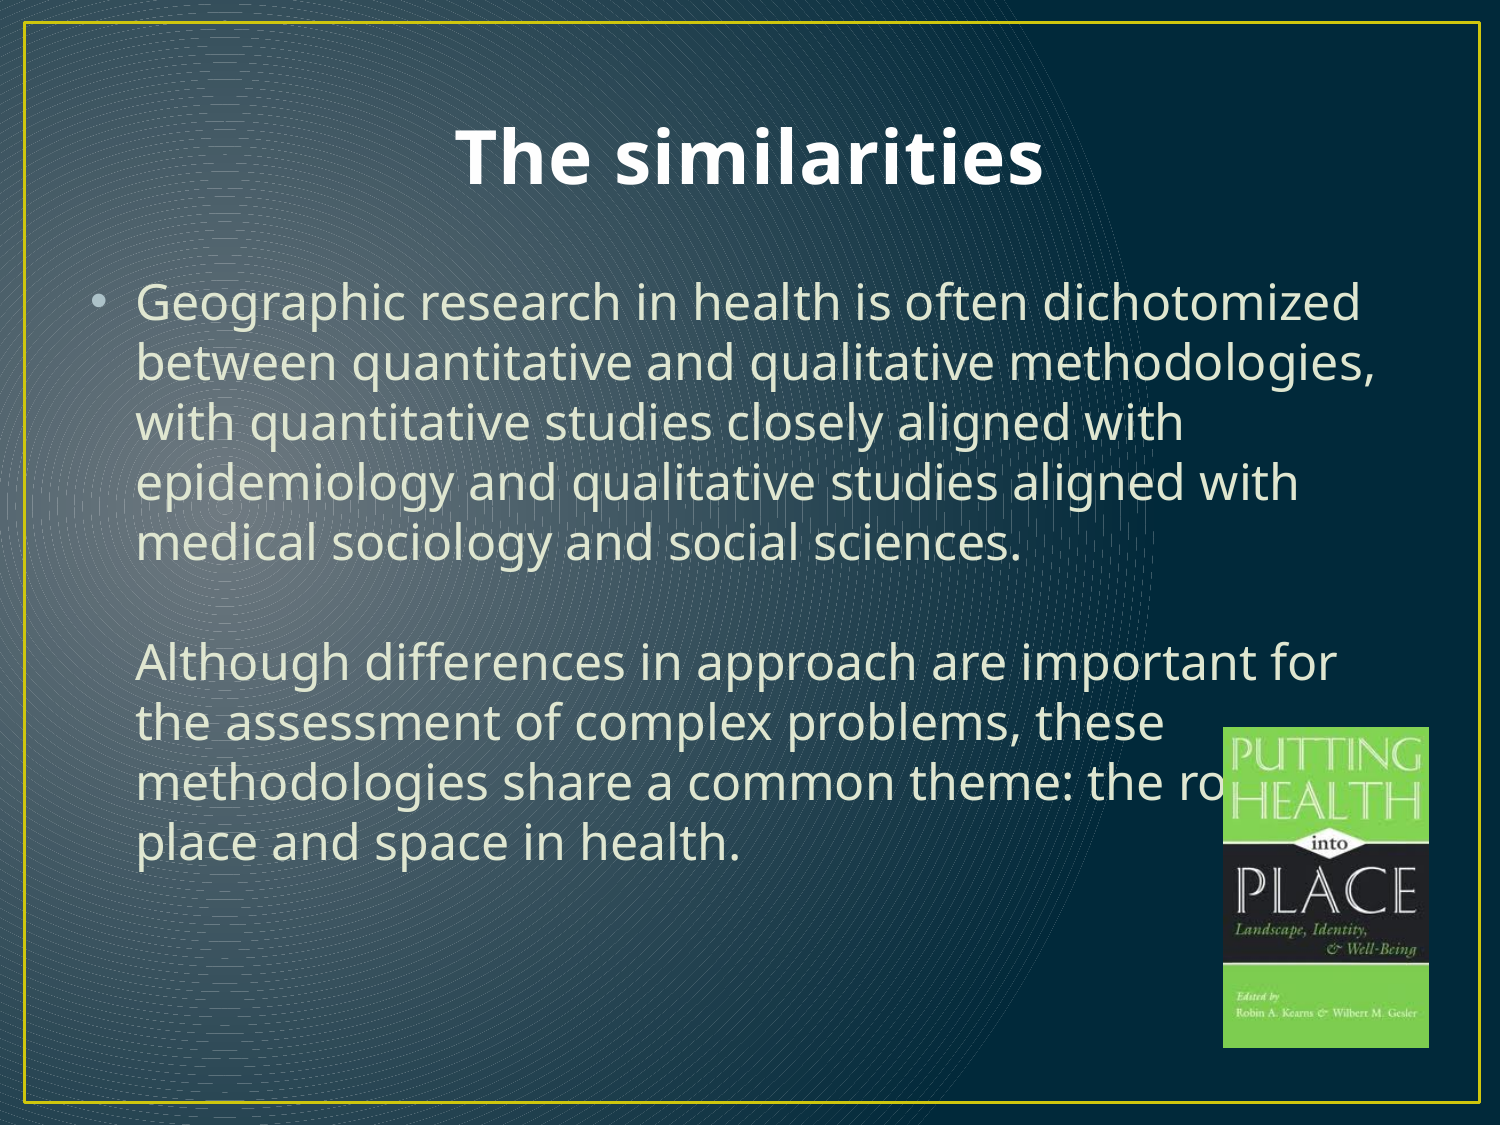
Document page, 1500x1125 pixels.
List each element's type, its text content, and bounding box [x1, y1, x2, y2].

list Geographic research in health is often dichotomized between quantitative and qualitative methodologies, with quantitative studies closely aligned with epidemiology and qualitative studies aligned with medical sociology and social sciences. Although differences in approach are important for the assessment of complex problems, these methodologies share a common theme: the role of place and space in health. [75, 262, 1425, 1094]
title The similarities [75, 19, 1425, 207]
picture [1223, 728, 1428, 1047]
